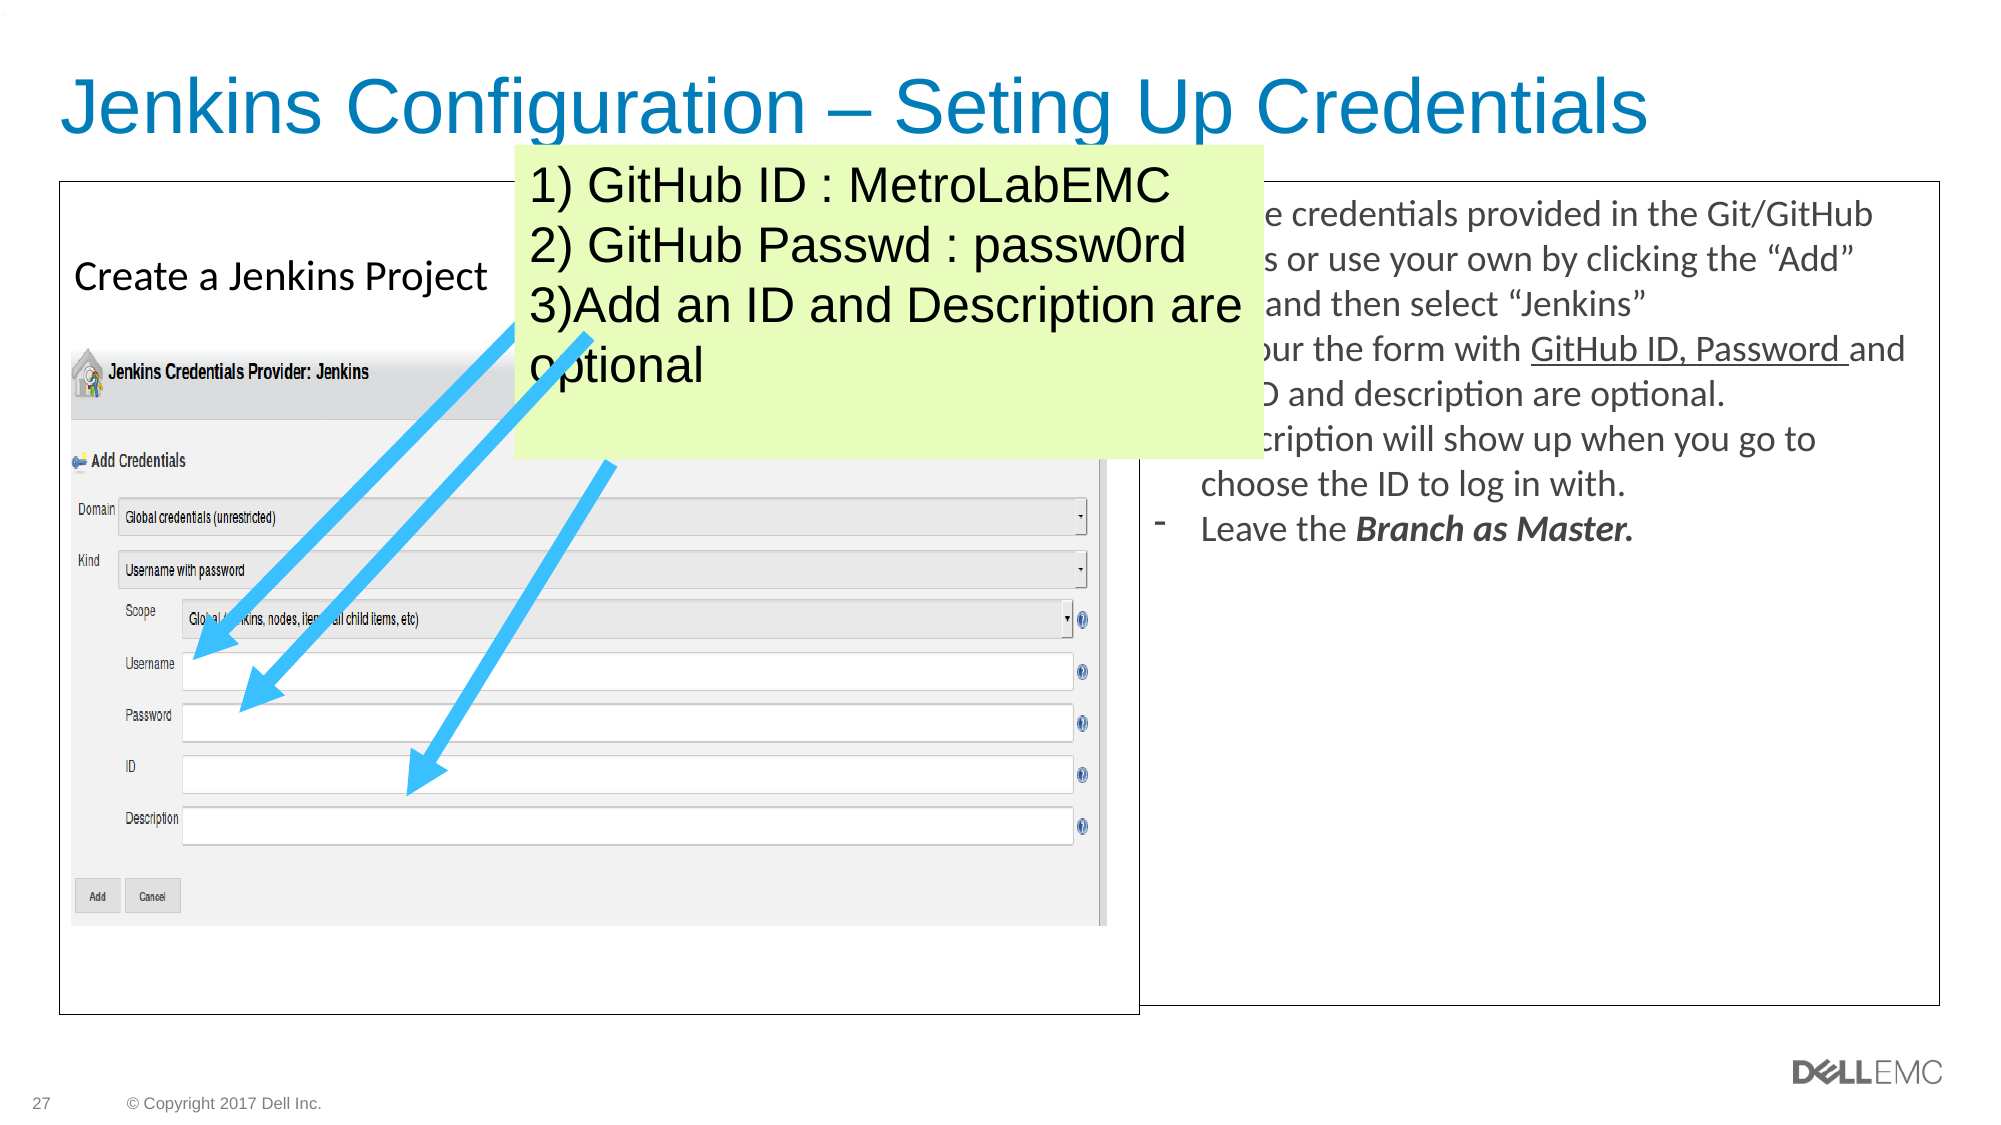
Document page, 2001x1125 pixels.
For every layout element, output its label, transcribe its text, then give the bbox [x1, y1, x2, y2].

title Jenkins Configuration – Seting Up Credentials [60, 59, 1800, 181]
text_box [238, 335, 590, 713]
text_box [192, 249, 596, 661]
picture [71, 335, 1108, 926]
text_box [406, 462, 612, 797]
picture [1793, 1058, 1942, 1085]
text_box 1) GitHub ID : MetroLabEMC 2) GitHub Passwd : passw0rd 3)Add an ID and Description are optional [514, 144, 1264, 460]
text_box Add the credentials provided in the Git/GitHub sections or use your own by clicking the “Add” button and then select “Jenkins” Fill our the form with GitHub ID, Password and an ID and description are optional. Description will show up when you go to choose the ID to log in with. Leave the Branch as Master. [1139, 181, 1940, 1006]
list Create a Jenkins Project [59, 181, 1140, 1015]
